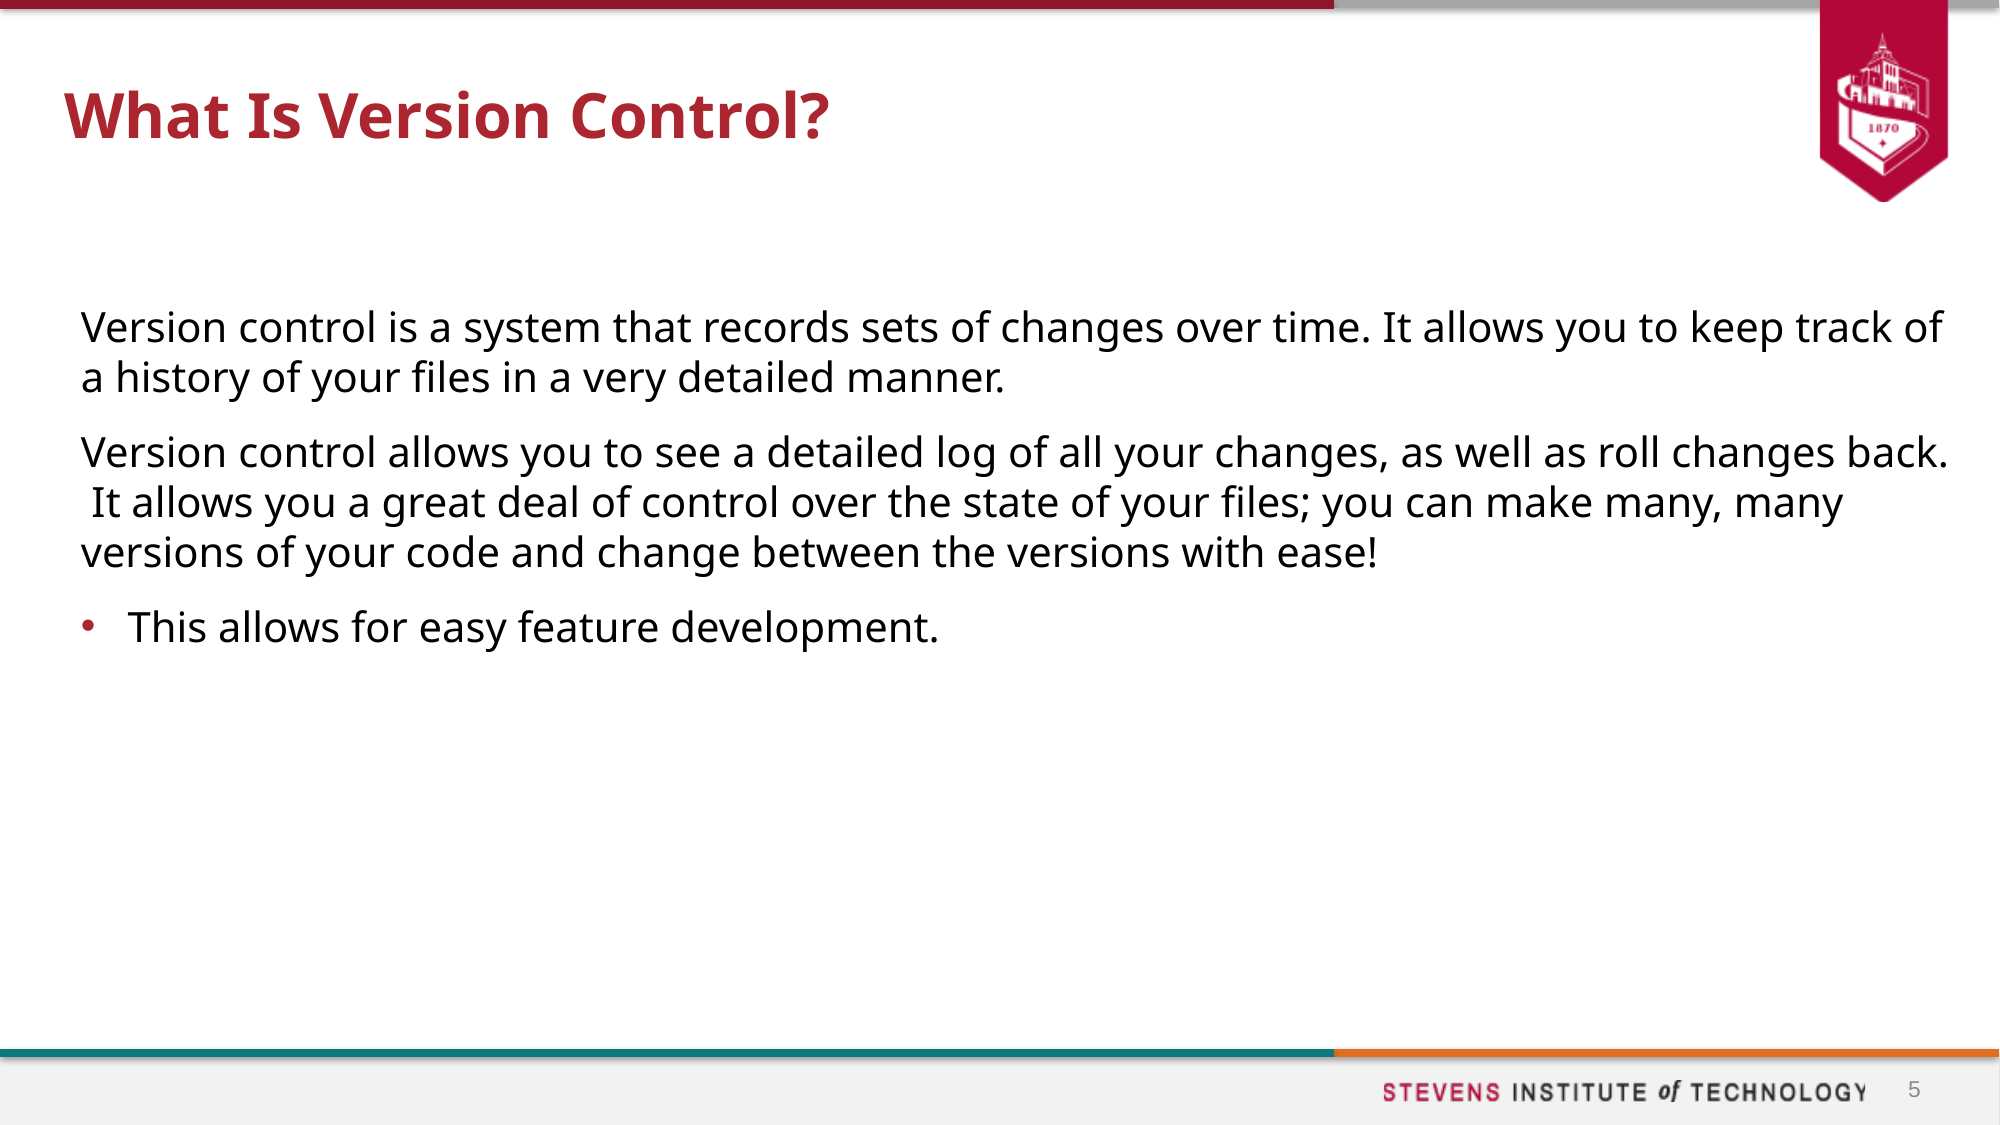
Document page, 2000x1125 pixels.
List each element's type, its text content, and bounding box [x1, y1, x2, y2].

slide_number 5 [1862, 1057, 1967, 1118]
list Version control is a system that records sets of changes over time. It allows you to keep track of a history of your files in a very detailed manner. Version control allows you to see a detailed log of all your changes, as well as roll changes back. It allows you a great deal of control over the state of your files; you can make many, many versions of your code and change between the versions with ease! This allows for easy feature development. [66, 293, 1967, 1013]
title What Is Version Control? [49, 68, 1647, 157]
